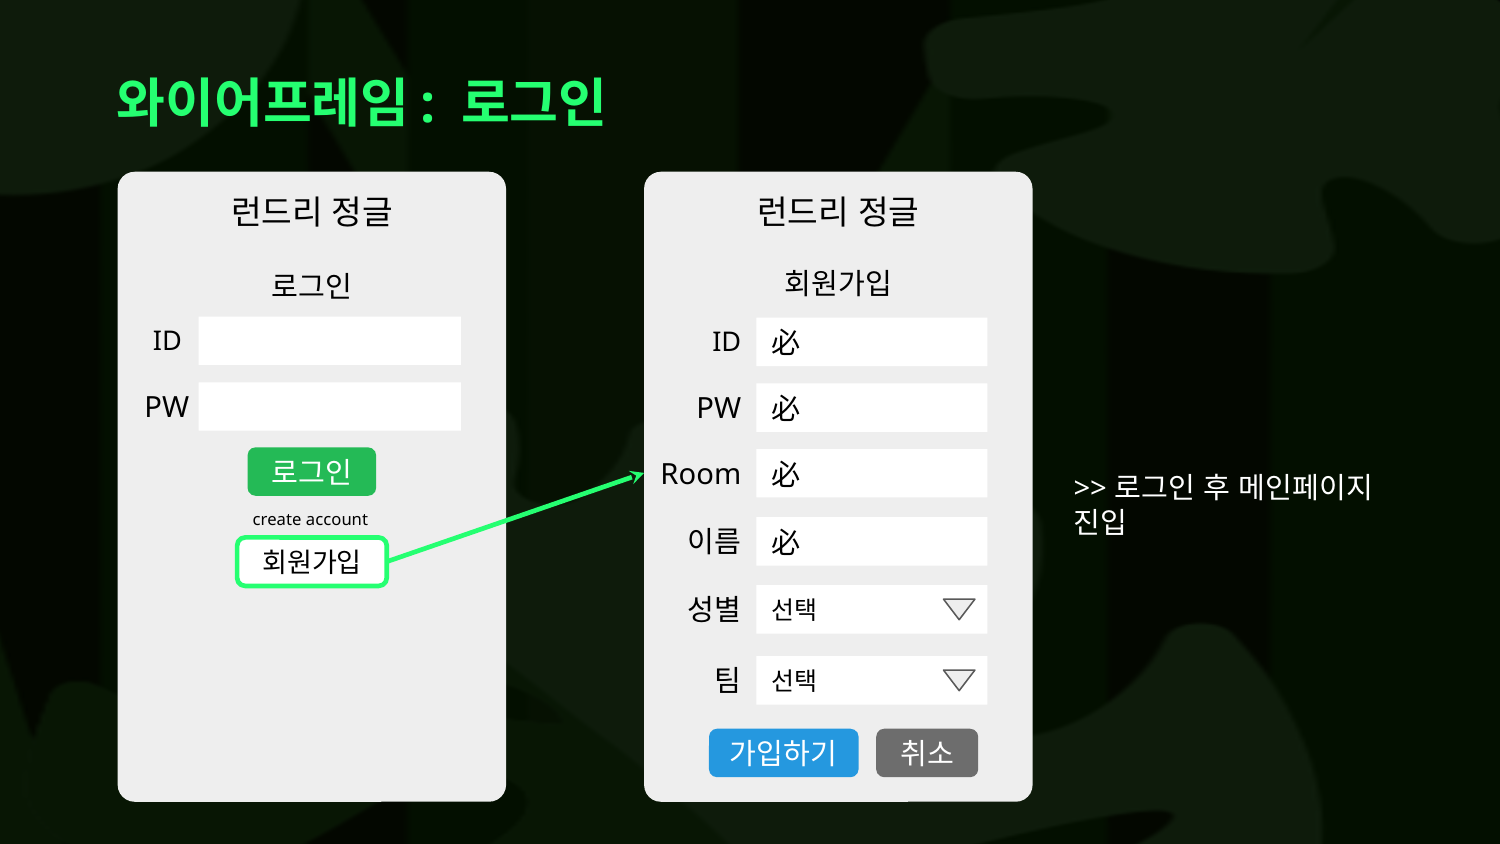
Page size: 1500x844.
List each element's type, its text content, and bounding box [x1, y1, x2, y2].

text_box >>로그인 후 메인페이지 진입 [1058, 453, 1447, 554]
title 와이어프레임: 로그인 [101, 54, 1424, 149]
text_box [117, 171, 1033, 802]
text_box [386, 473, 645, 562]
